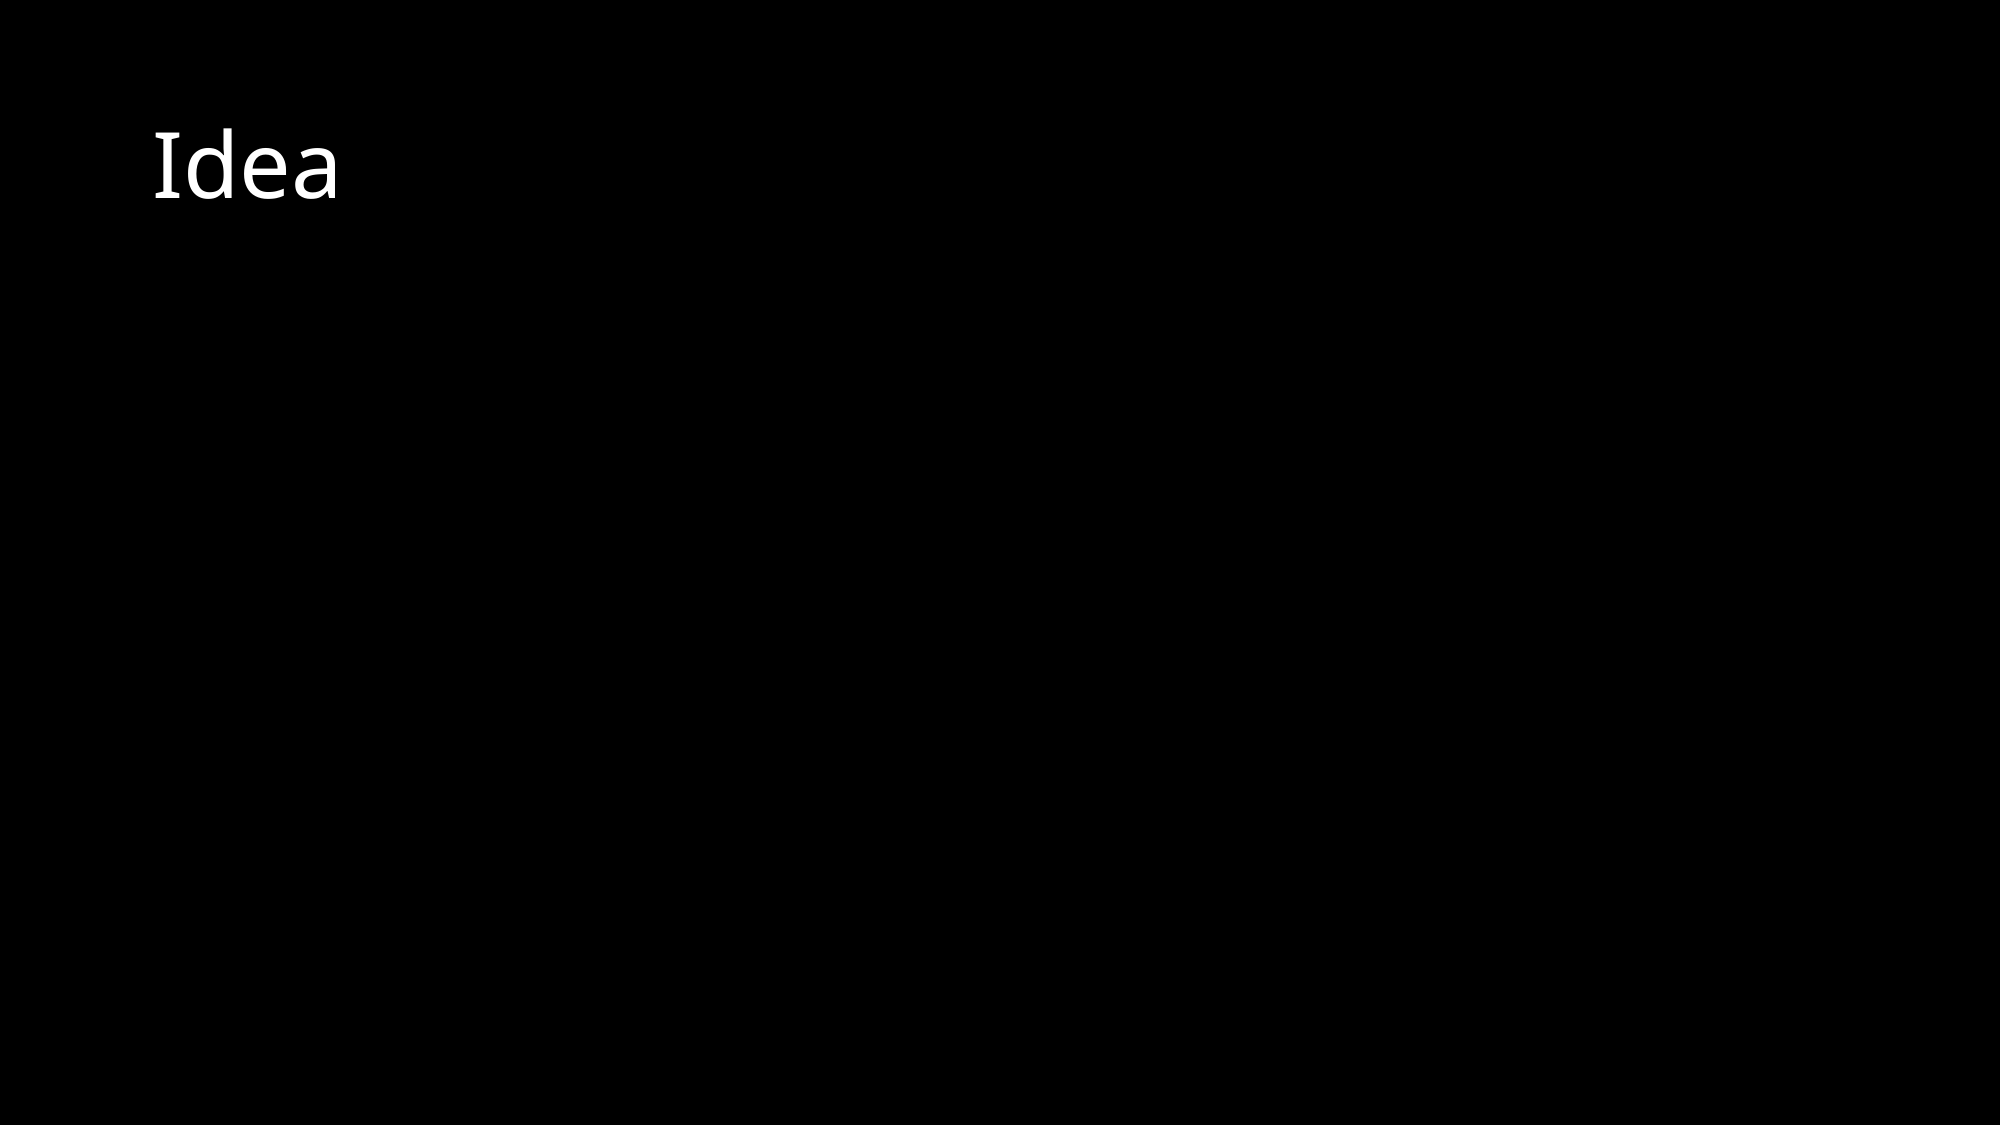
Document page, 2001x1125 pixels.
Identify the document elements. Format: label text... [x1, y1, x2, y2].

title Idea [137, 59, 1863, 278]
